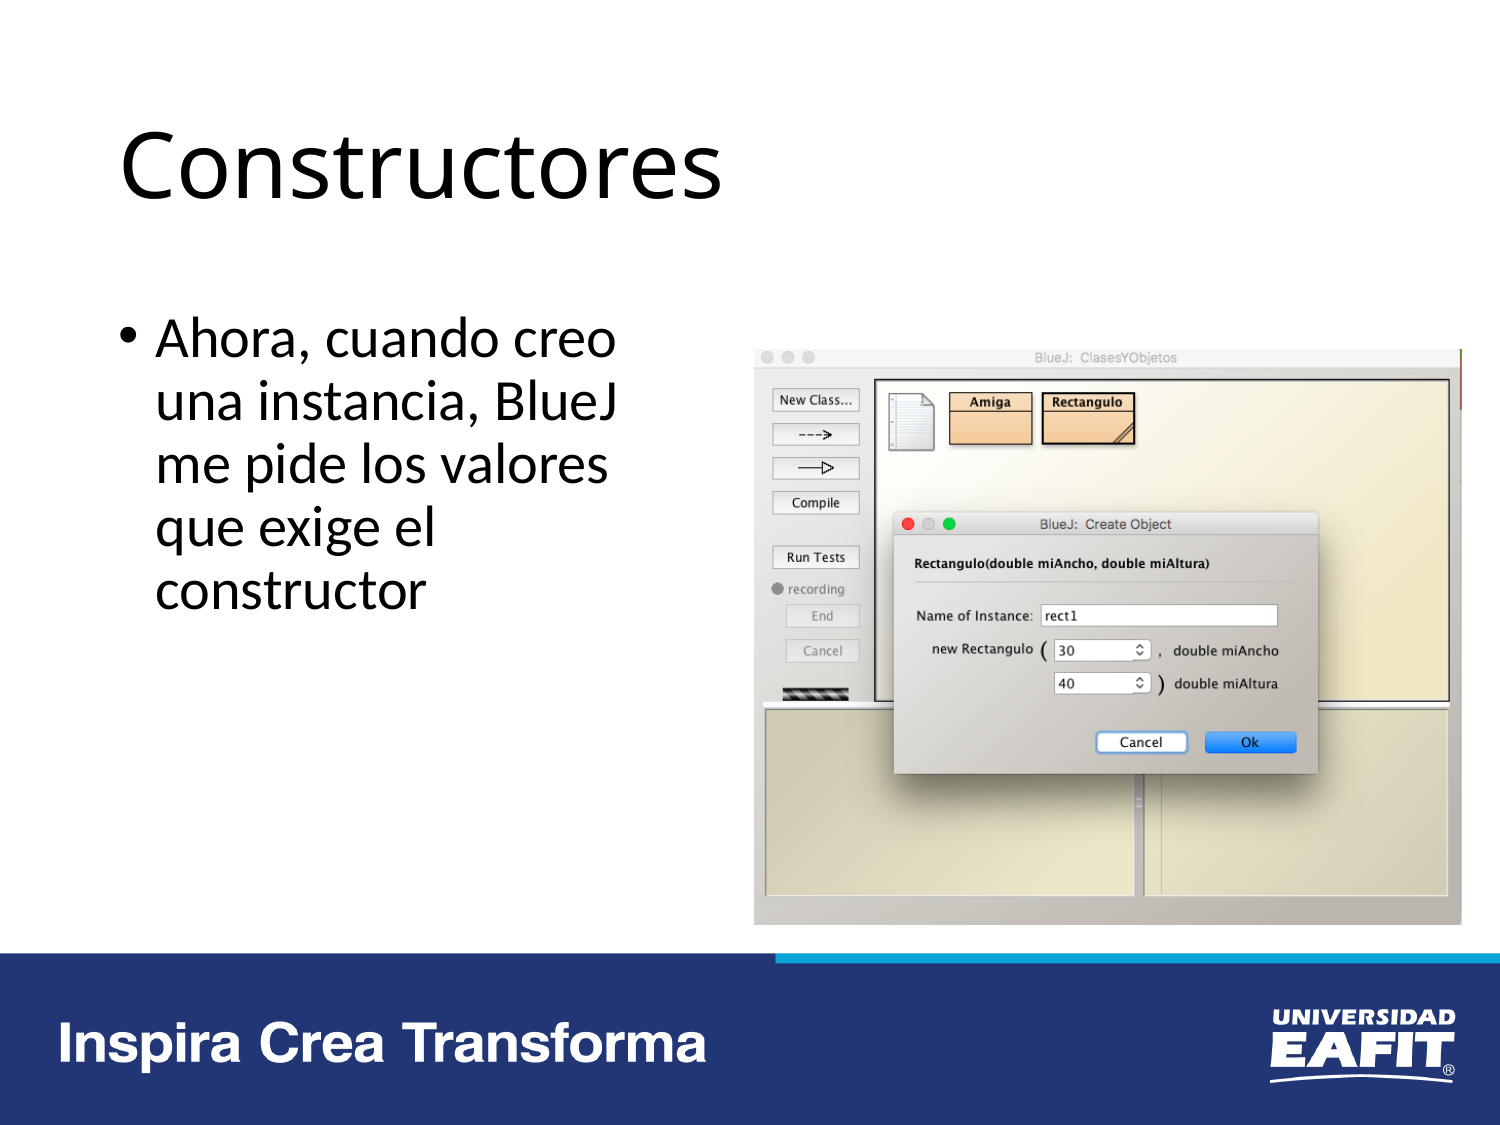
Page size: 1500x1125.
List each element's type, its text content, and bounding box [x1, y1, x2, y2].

picture [0, 0, 1500, 1125]
list Ahora, cuando creo una instancia, BlueJ me pide los valores que exige el constructor [103, 299, 703, 1014]
title Constructores [103, 59, 1397, 278]
